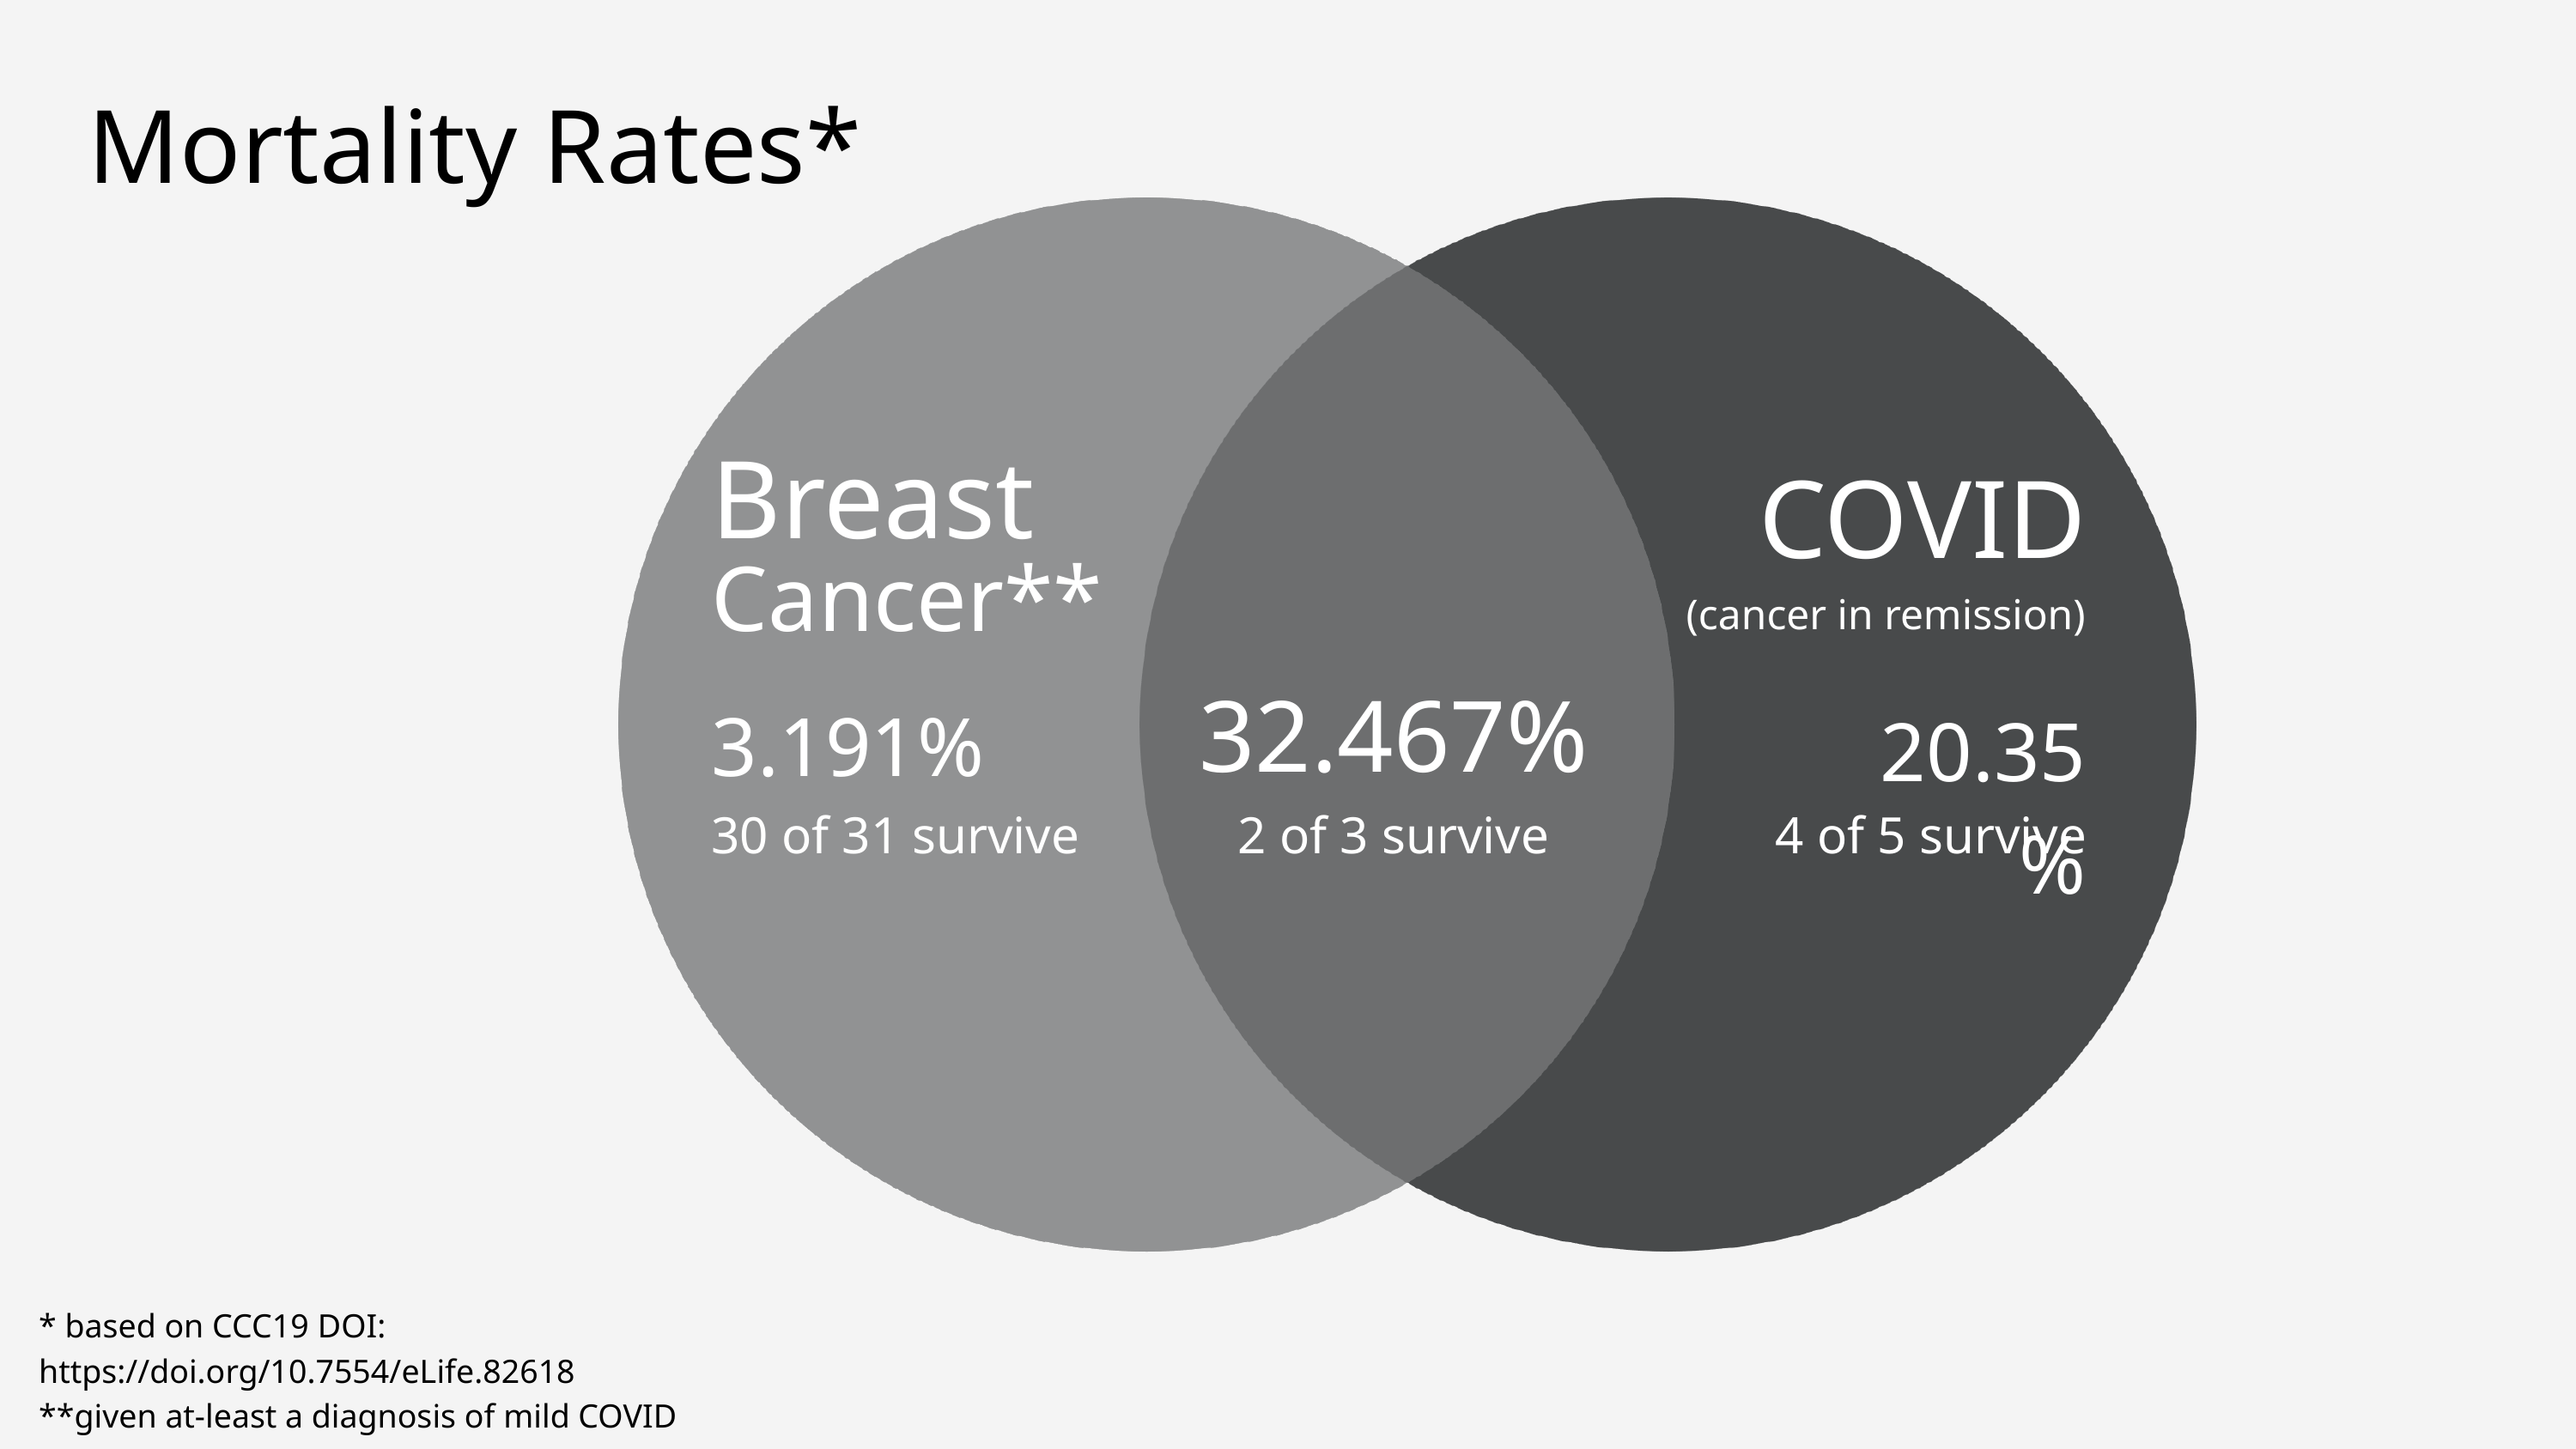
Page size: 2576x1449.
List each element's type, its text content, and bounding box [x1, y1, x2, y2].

text_box 2 of 3 survive [1227, 793, 1560, 864]
text_box Mortality Rates* [88, 61, 1620, 254]
text_box Breast Cancer** [711, 453, 1179, 649]
text_box 3.191% [711, 679, 988, 792]
text_box 32.467% [1170, 654, 1617, 792]
text_box 4 of 5 survive [1772, 793, 1816, 864]
text_box 20.35% [1816, 684, 2087, 911]
text_box [617, 195, 2197, 1253]
text_box 30 of 31 survive [711, 793, 1111, 864]
text_box COVID (cancer in remission) [1619, 429, 2087, 638]
text_box * based on CCC19 DOI: https://doi.org/10.7554/eLife.82618 **given at-least a diagnosis of mild COVID [39, 1300, 898, 1435]
